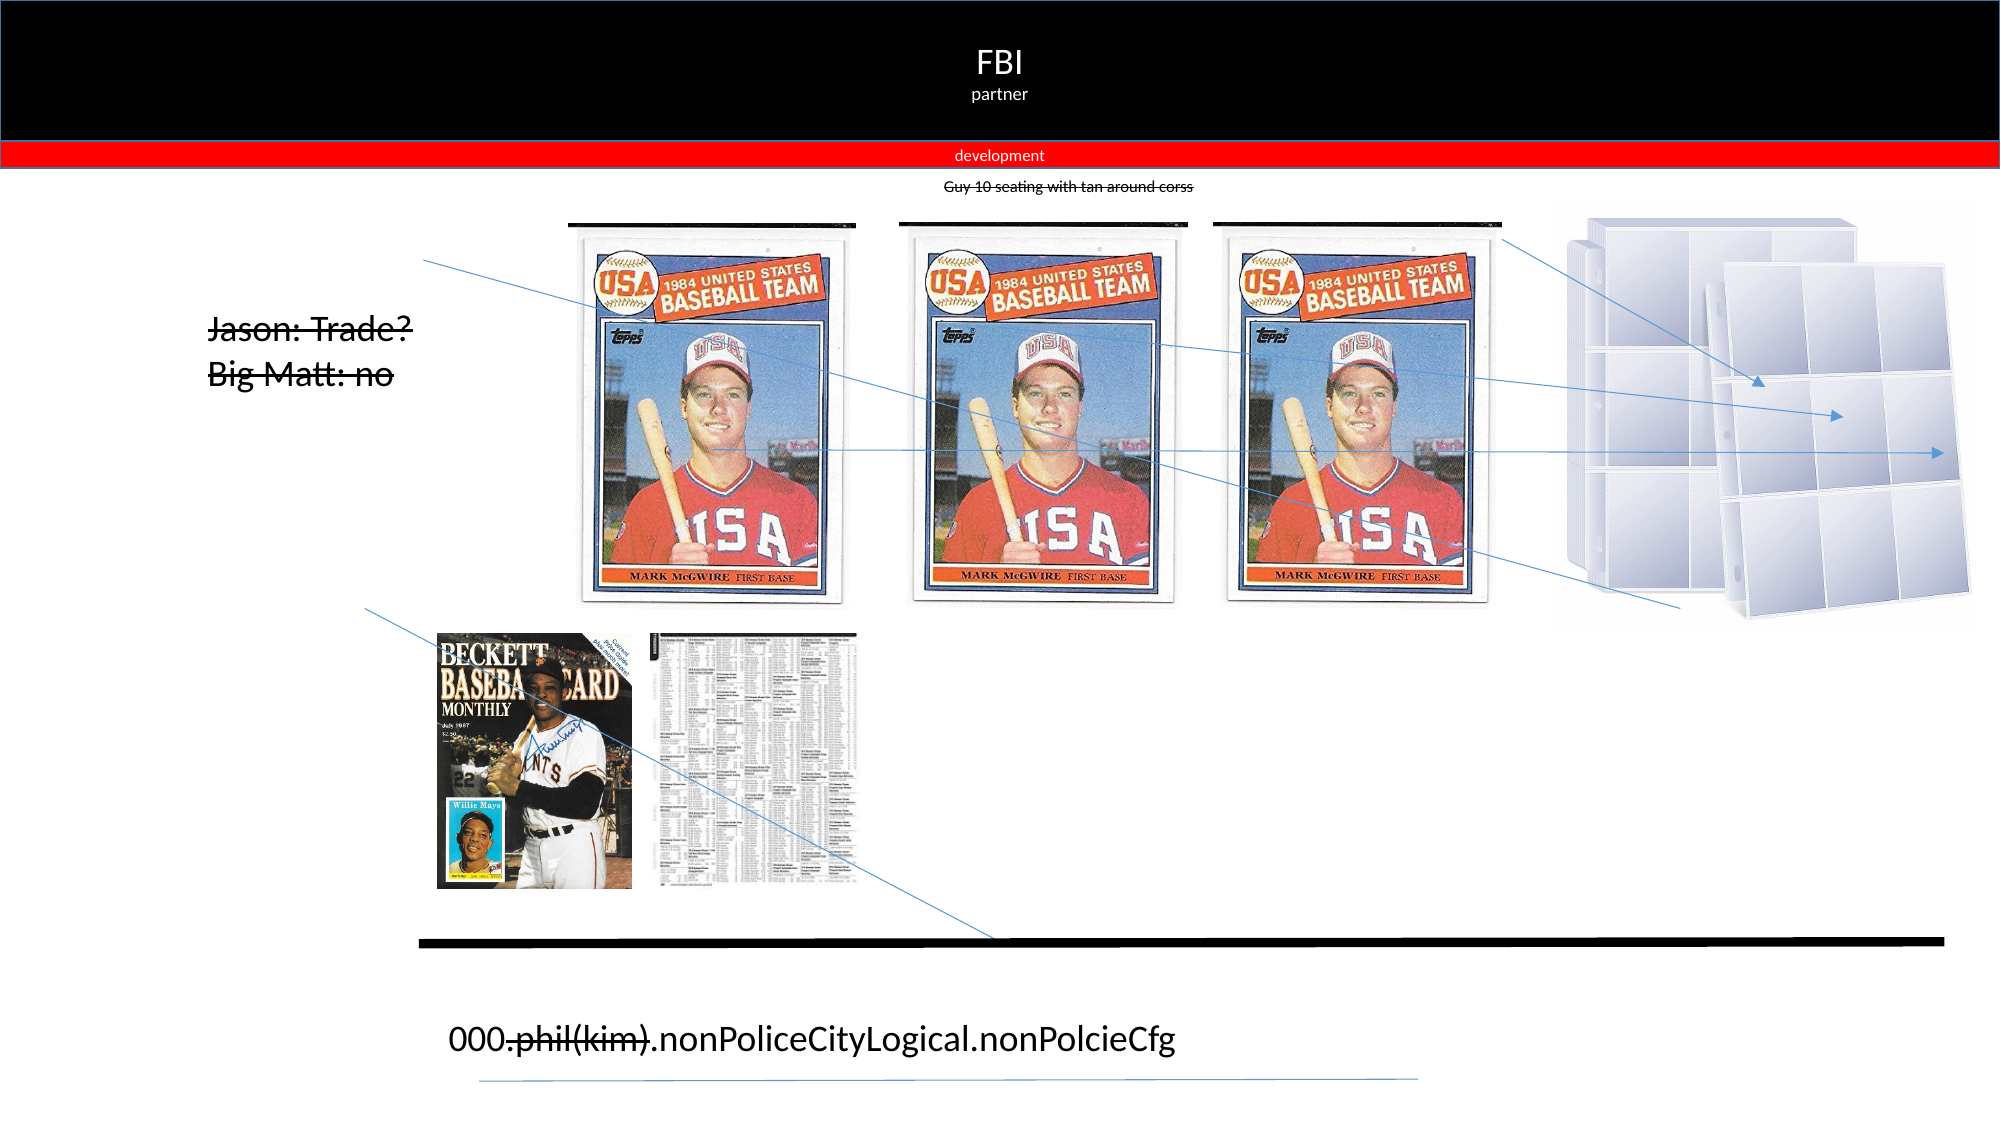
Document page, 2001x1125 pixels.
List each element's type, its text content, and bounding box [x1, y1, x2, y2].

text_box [1501, 239, 1766, 327]
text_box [999, 327, 1844, 417]
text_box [423, 260, 1681, 609]
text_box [364, 608, 1001, 942]
picture [567, 223, 856, 260]
text_box development [0, 140, 2000, 169]
text_box Jason: Trade? Big Matt: no [192, 296, 423, 401]
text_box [711, 449, 1945, 454]
picture [899, 222, 1188, 260]
picture [1552, 203, 1979, 631]
text_box Guy 10 seating with tan around corss [929, 168, 1209, 204]
text_box FBI partner [0, 0, 2000, 140]
text_box 000.phil(kim).nonPoliceCityLogical.nonPolcieCfg [433, 1007, 1192, 1067]
picture [1213, 222, 1502, 260]
